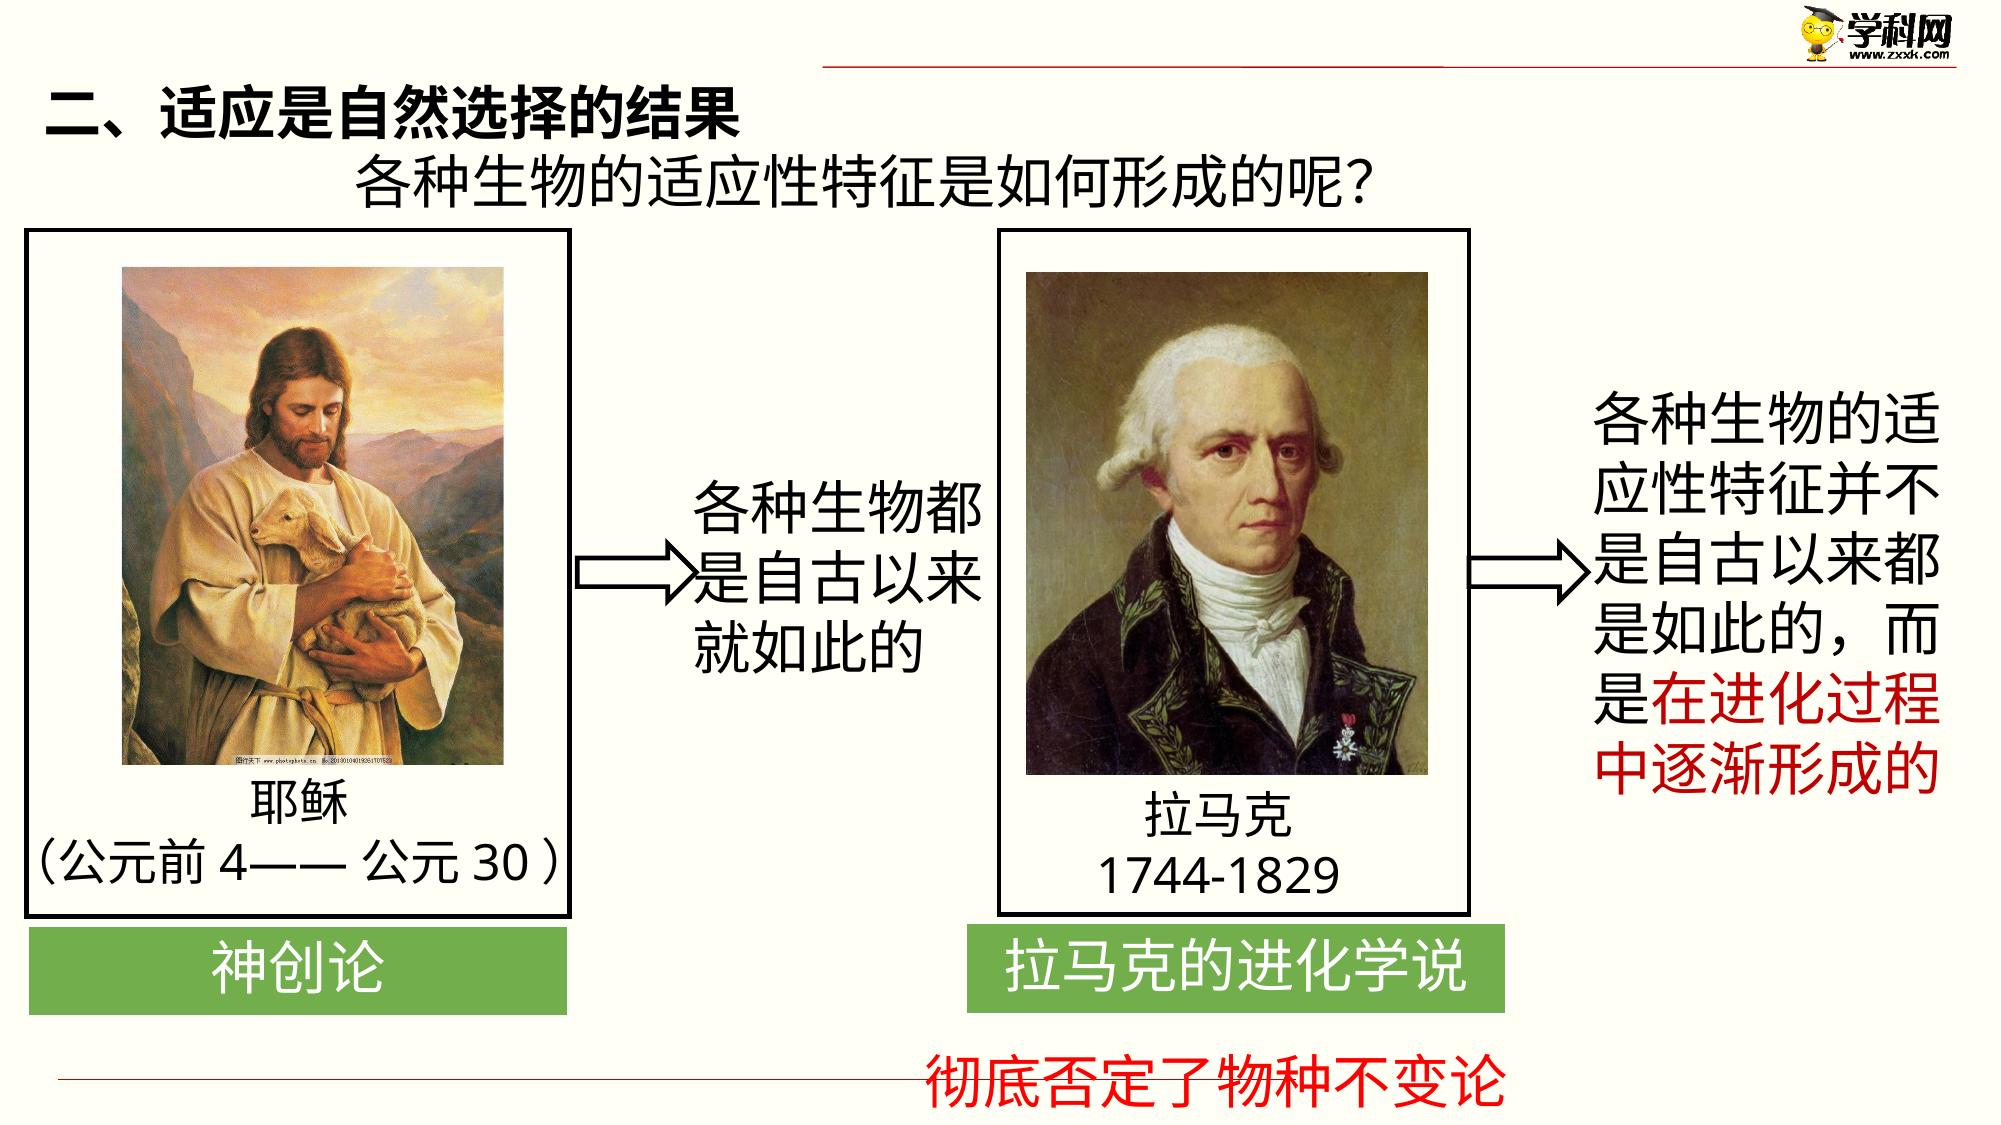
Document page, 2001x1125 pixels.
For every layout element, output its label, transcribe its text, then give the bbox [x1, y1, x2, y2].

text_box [8, 229, 591, 917]
text_box [591, 541, 677, 604]
text_box 二、适应是自然选择的结果 [28, 69, 914, 154]
picture [1026, 272, 1428, 775]
text_box 各种生物的适应性特征并不是自古以来都是如此的，而是在进化过程中逐渐形成的 [1577, 374, 1989, 810]
text_box [1468, 541, 1577, 604]
text_box 各种生物的适应性特征是如何形成的呢？ [339, 138, 1487, 223]
text_box 各种生物都是自古以来就如此的 [677, 463, 998, 689]
picture [1798, 0, 1957, 68]
text_box 神创论 [27, 924, 569, 1017]
text_box 彻底否定了物种不变论 [834, 1002, 1566, 1103]
text_box [998, 229, 1470, 916]
text_box 拉马克的进化学说 [965, 922, 1507, 1002]
